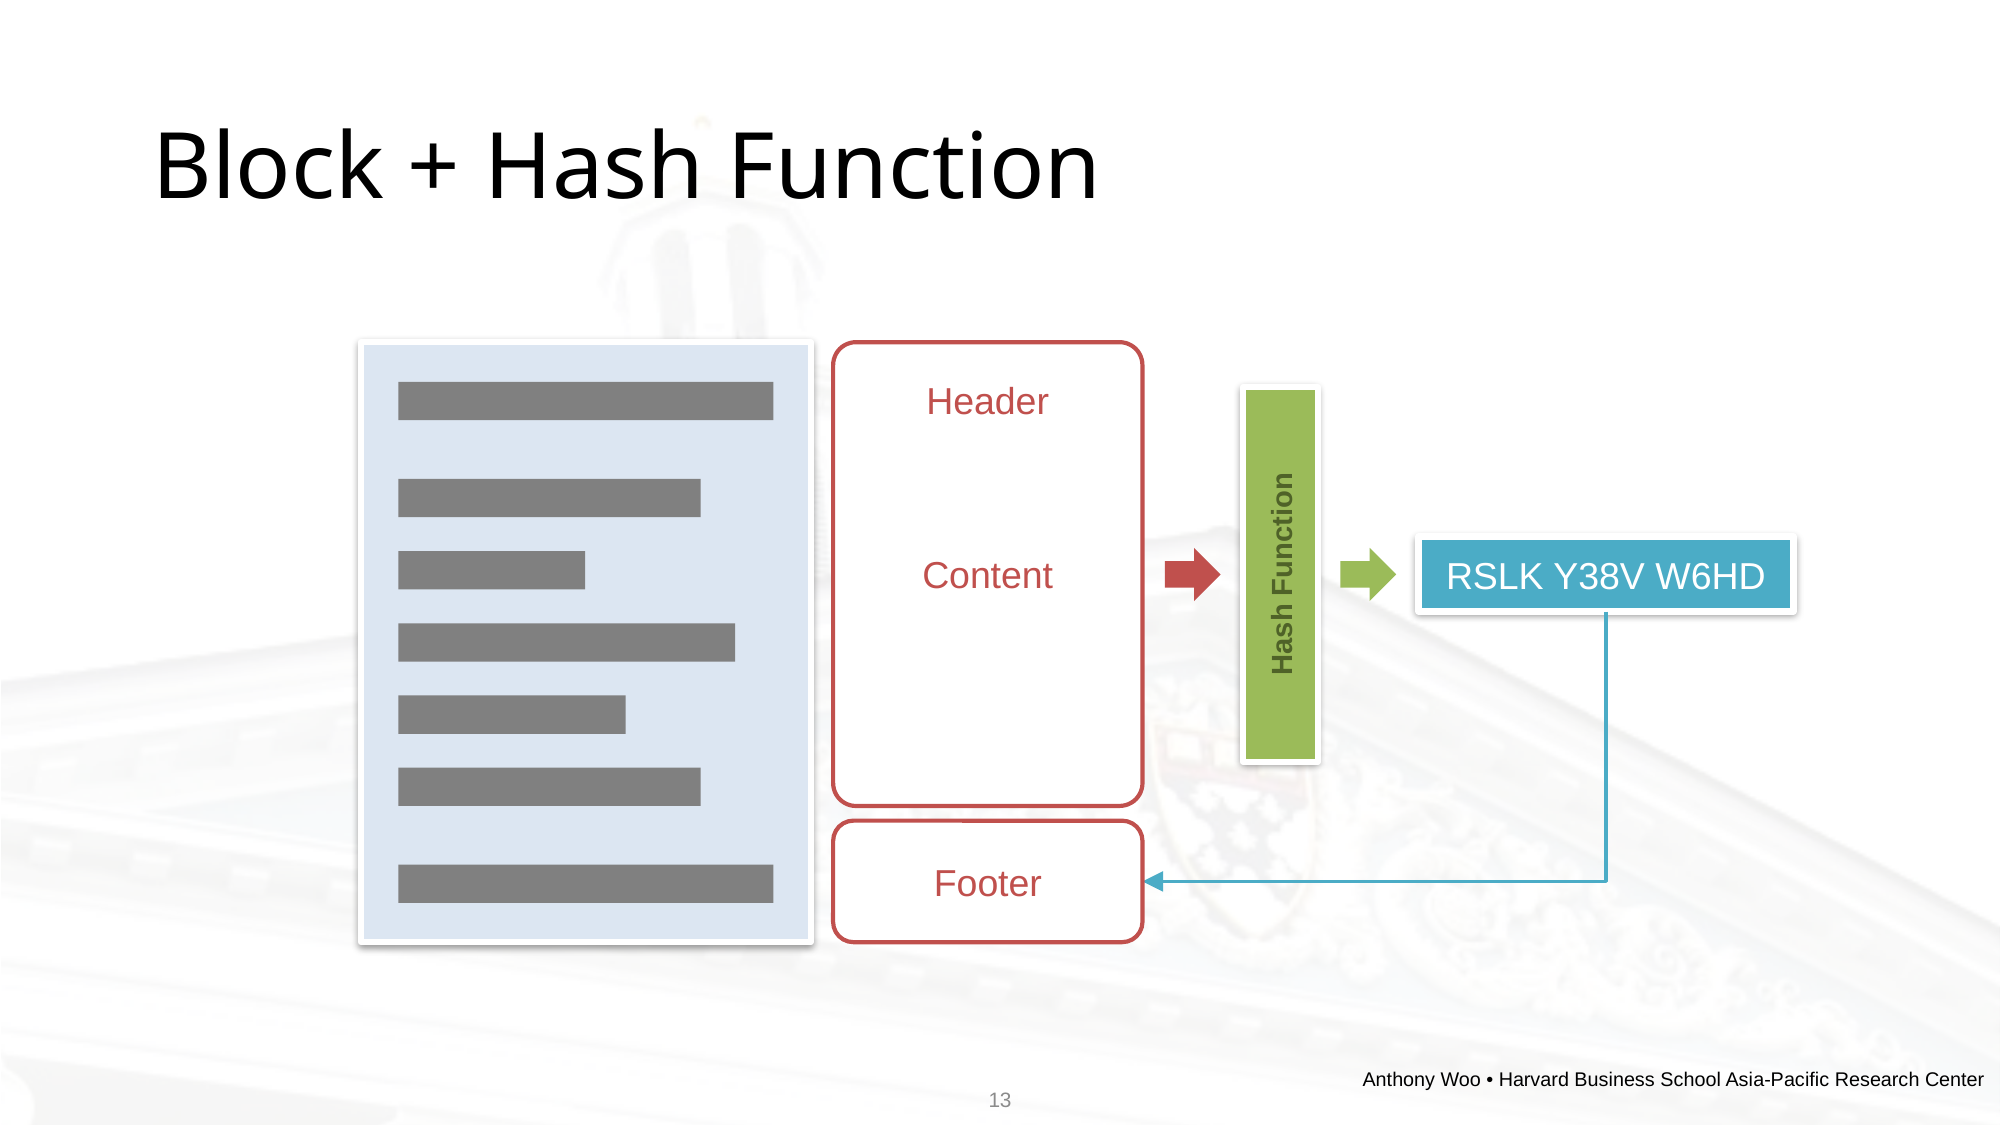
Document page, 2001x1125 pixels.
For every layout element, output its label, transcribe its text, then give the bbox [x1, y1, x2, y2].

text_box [1164, 386, 1794, 762]
text_box Footer [833, 820, 1143, 943]
text_box [833, 342, 1143, 806]
text_box [398, 864, 774, 903]
text_box Content [907, 543, 1069, 604]
text_box [398, 767, 701, 806]
text_box [360, 342, 811, 943]
text_box Anthony Woo • Harvard Business School Asia-Pacific Research Center [1099, 1059, 2000, 1098]
text_box [398, 623, 736, 662]
text_box [398, 695, 626, 734]
text_box [398, 478, 701, 518]
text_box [1239, 514, 1510, 979]
text_box [398, 381, 774, 421]
title Block + Hash Function [137, 59, 1863, 278]
text_box [398, 551, 586, 590]
slide_number 13 [774, 1065, 1225, 1125]
text_box Header [911, 370, 1064, 430]
